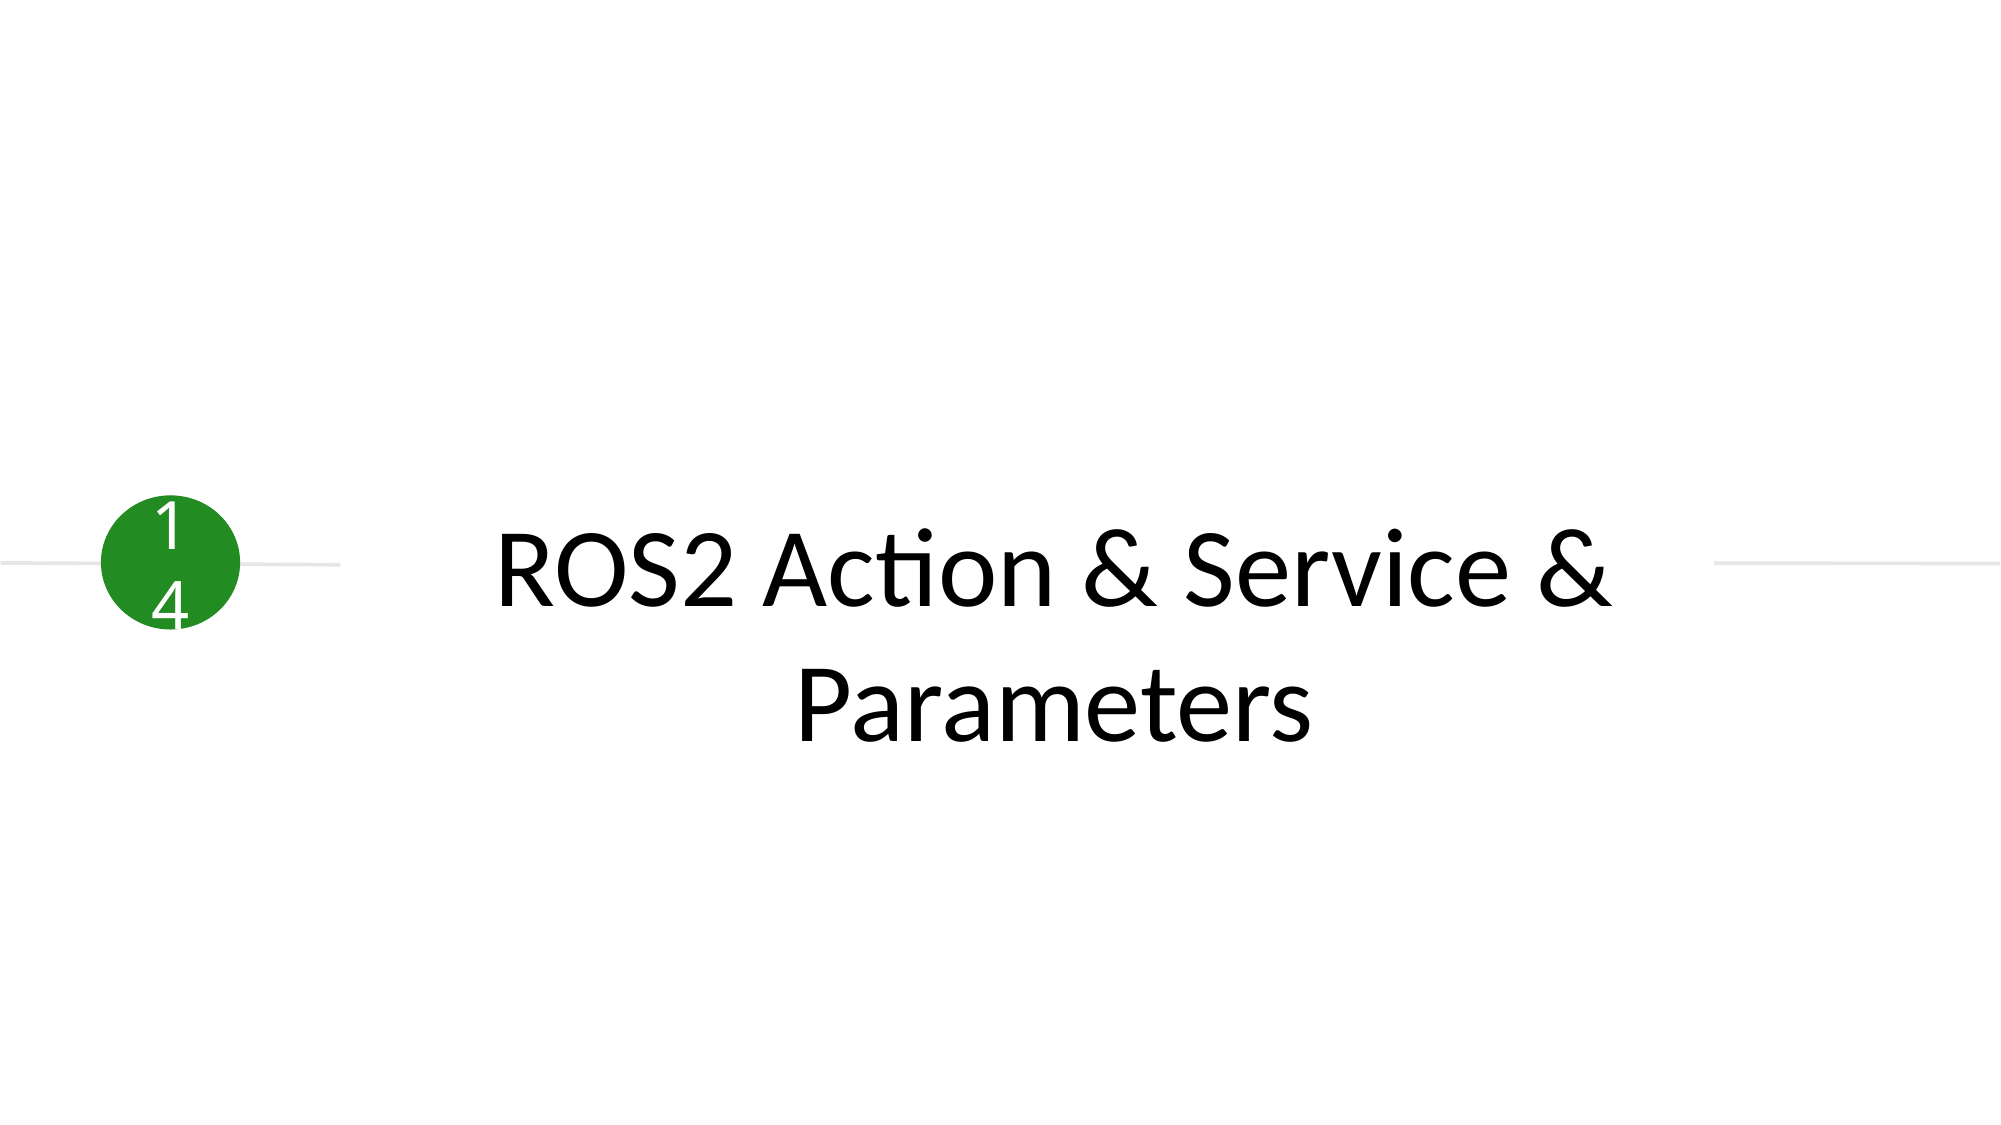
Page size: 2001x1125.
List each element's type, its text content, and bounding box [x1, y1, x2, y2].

text_box 14 [99, 565, 242, 631]
text_box ROS2 Action & Service & Parameters [394, 486, 1715, 772]
text_box 14 [99, 494, 242, 562]
